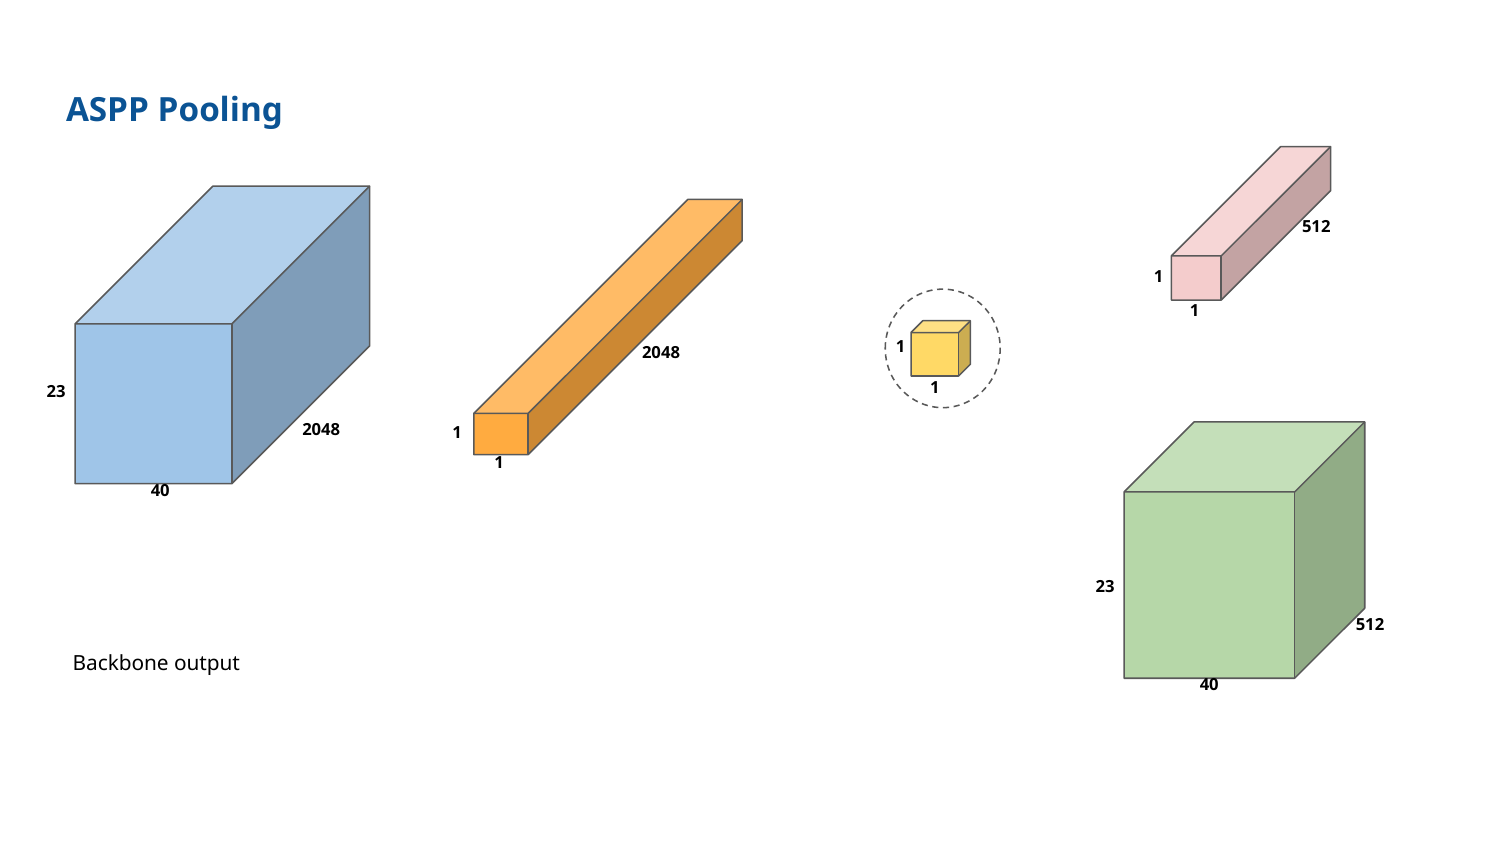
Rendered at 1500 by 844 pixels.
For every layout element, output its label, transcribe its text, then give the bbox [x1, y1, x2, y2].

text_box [1063, 421, 1426, 715]
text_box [435, 199, 743, 493]
title ASPP Pooling [51, 72, 674, 147]
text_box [1138, 146, 1351, 341]
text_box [14, 185, 377, 521]
text_box Backbone output [35, 637, 277, 688]
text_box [880, 288, 1001, 418]
